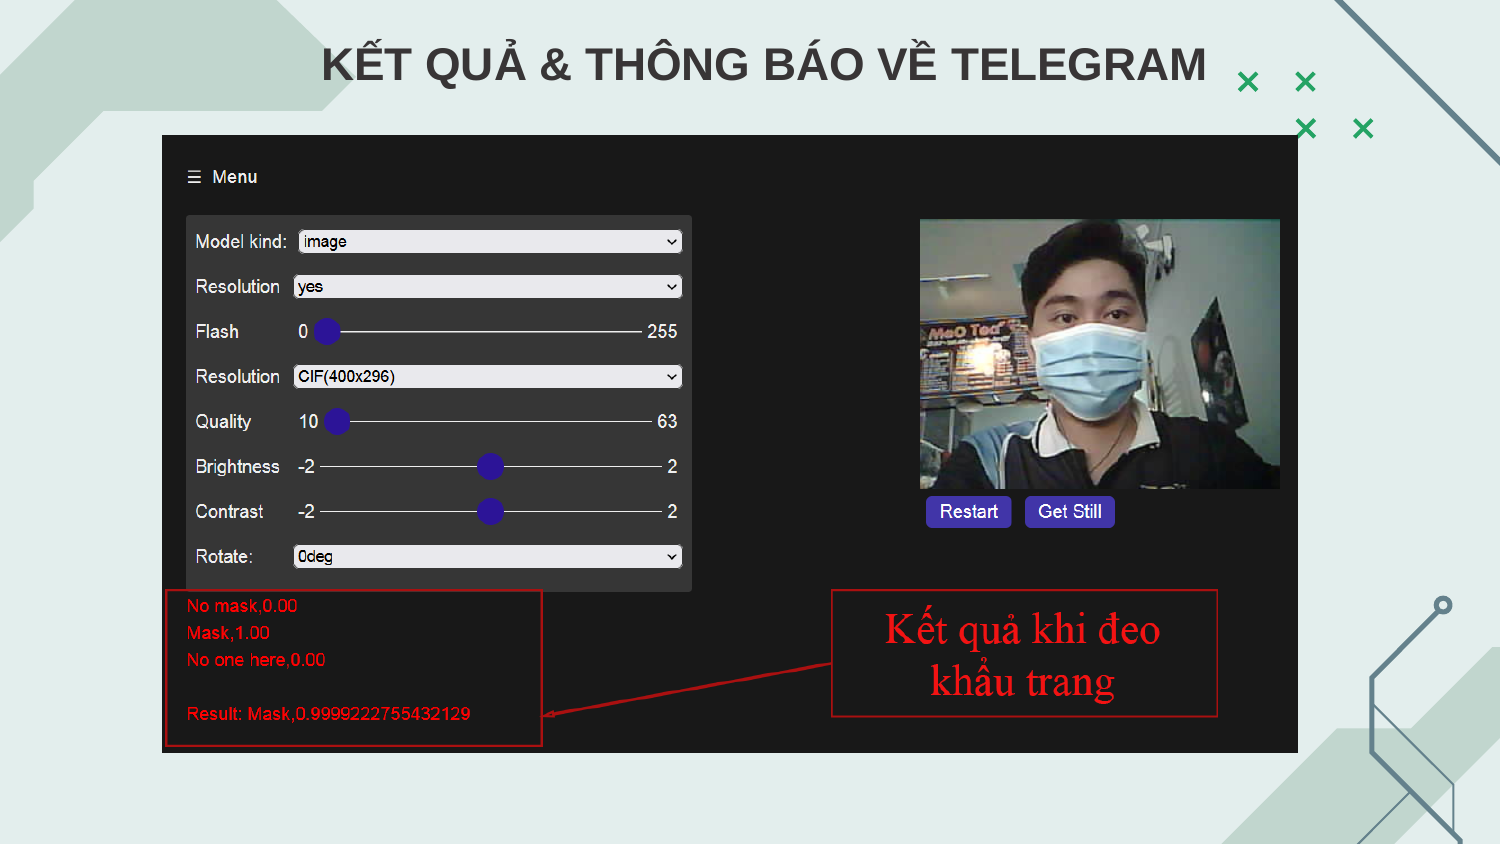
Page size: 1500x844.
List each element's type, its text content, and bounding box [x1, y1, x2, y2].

title KẾT QUẢ & THÔNG BÁO VỀ TELEGRAM [306, 28, 1264, 95]
picture [162, 134, 1298, 753]
